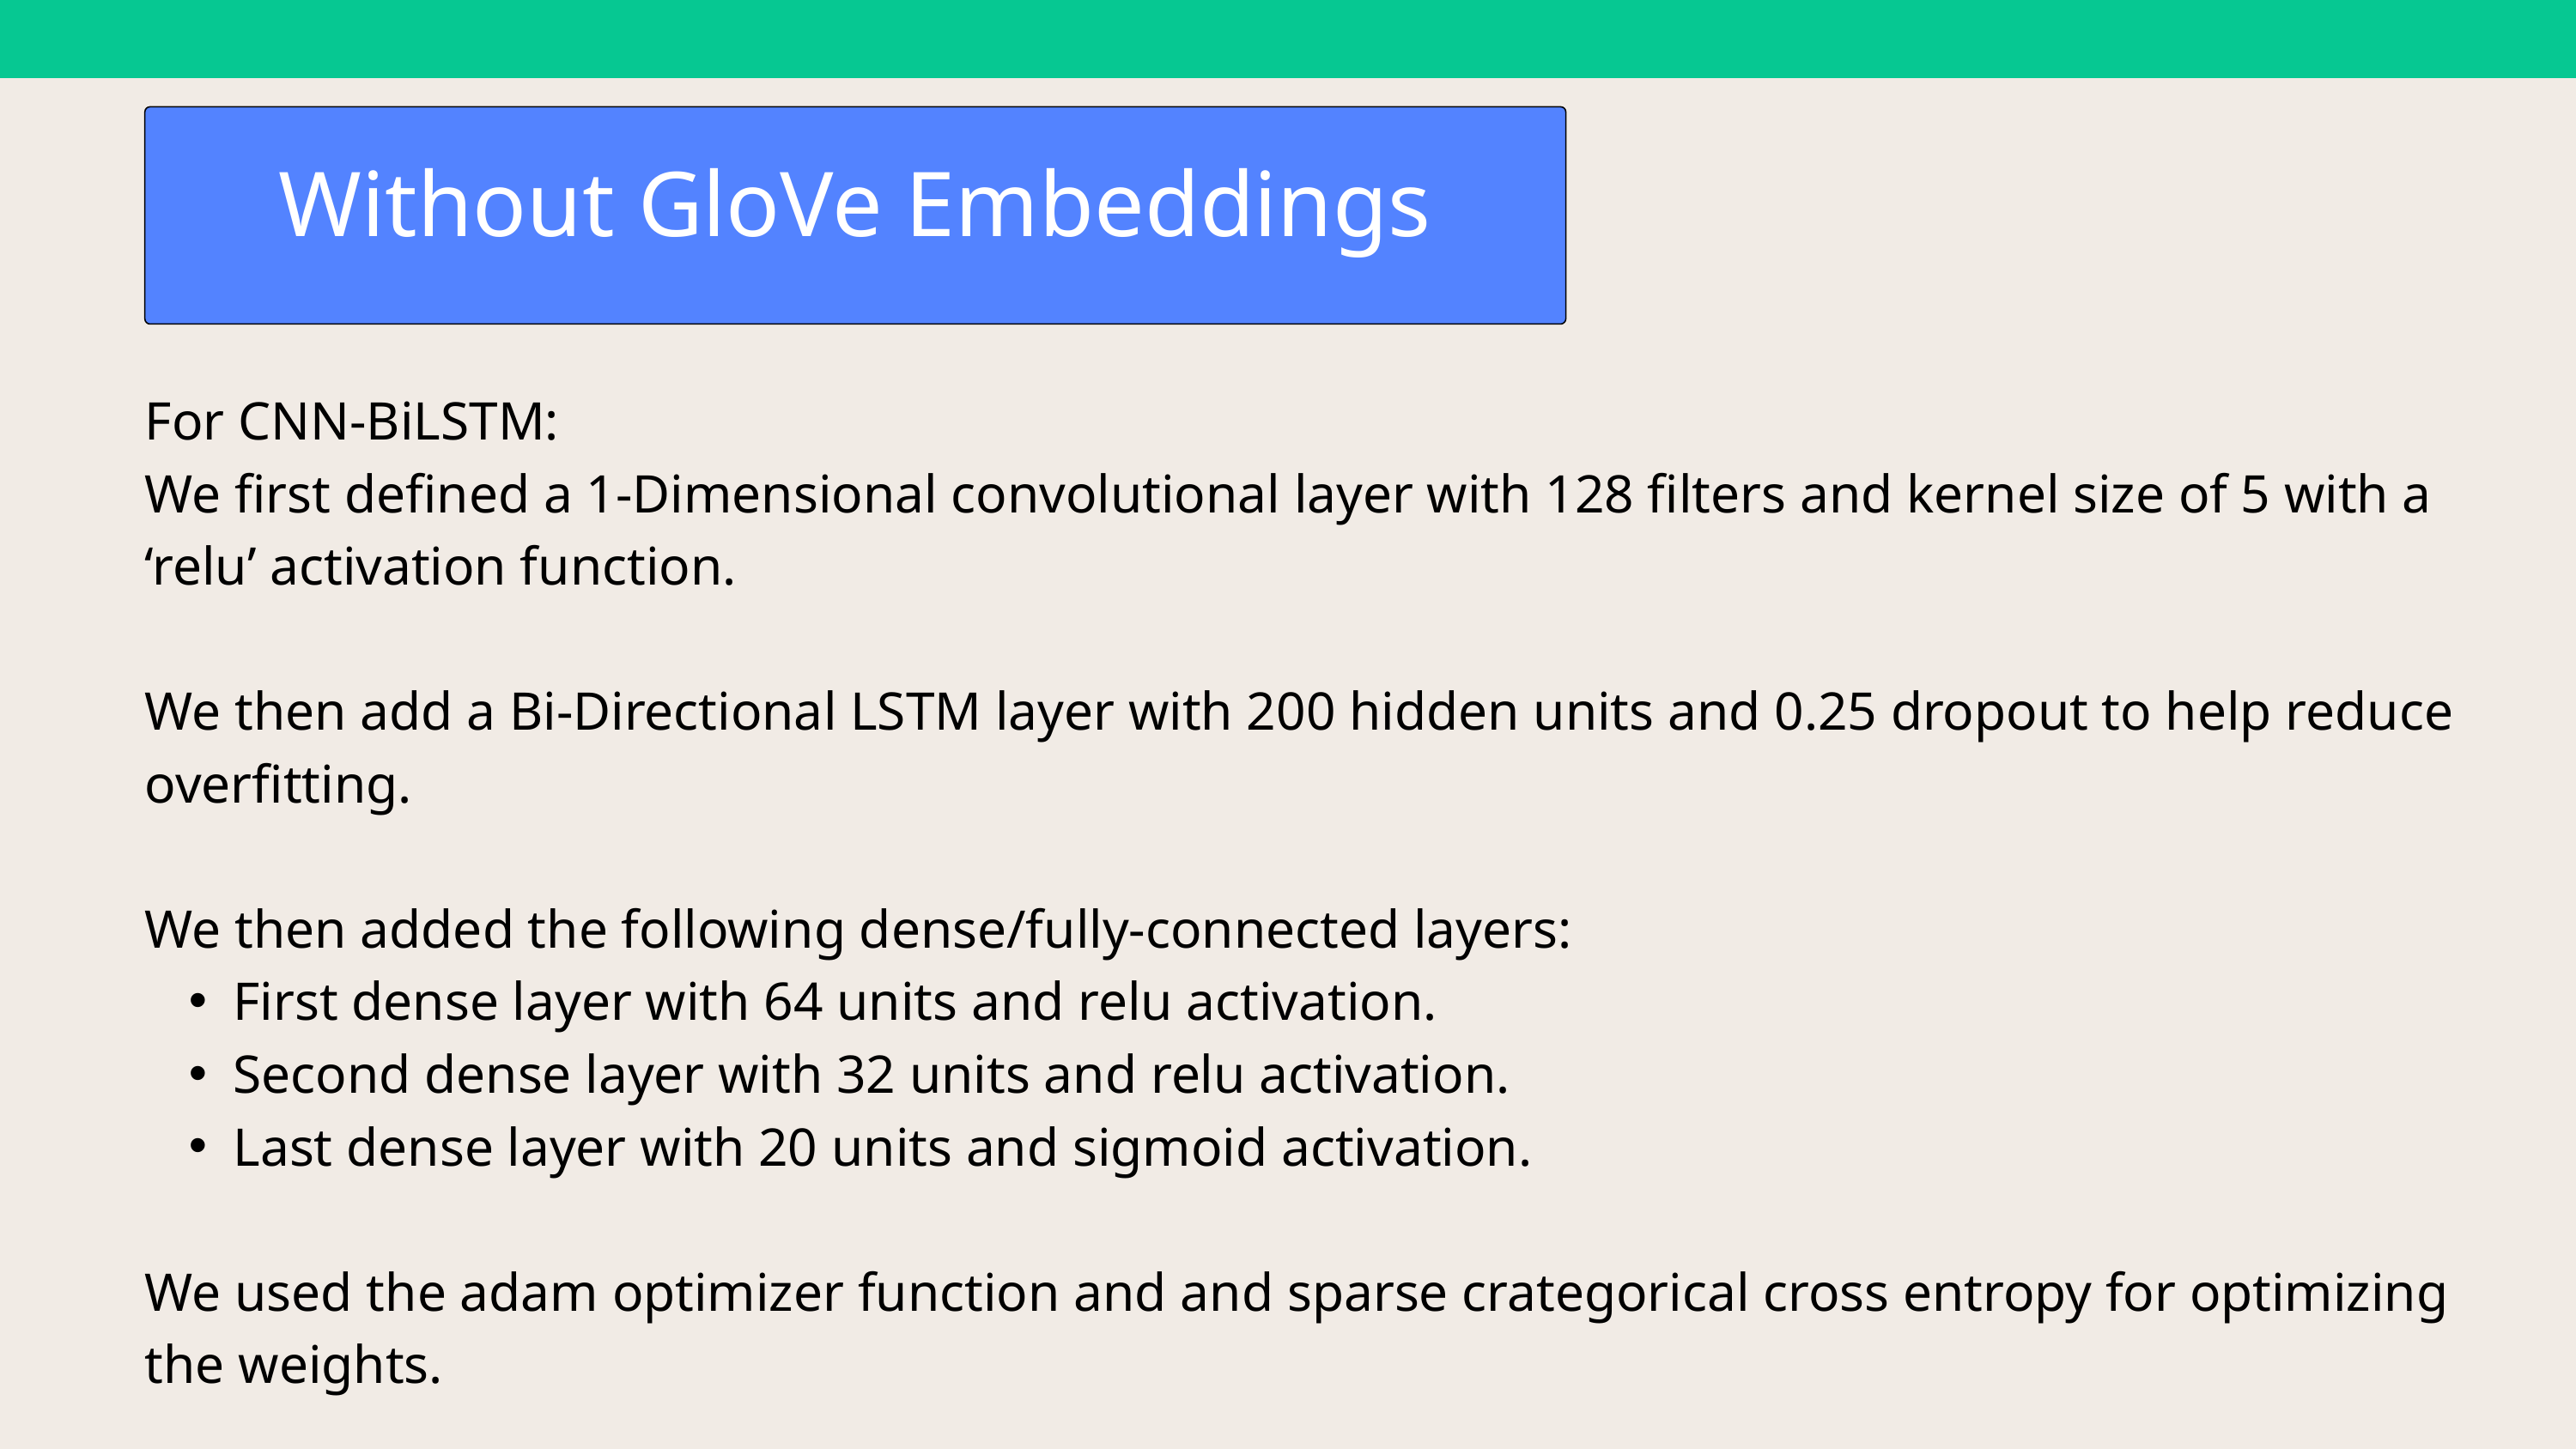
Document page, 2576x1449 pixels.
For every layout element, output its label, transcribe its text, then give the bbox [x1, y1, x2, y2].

text_box For CNN-BiLSTM: We first defined a 1-Dimensional convolutional layer with 128 filters and kernel size of 5 with a ‘relu’ activation function. We then add a Bi-Directional LSTM layer with 200 hidden units and 0.25 dropout to help reduce overfitting. We then added the following dense/fully-connected layers: First dense layer with 64 units and relu activation. Second dense layer with 32 units and relu activation. Last dense layer with 20 units and sigmoid activation. We used the adam optimizer function and and sparse crategorical cross entropy for optimizing the weights. [144, 377, 2509, 1449]
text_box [0, 0, 2576, 79]
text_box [144, 106, 1566, 324]
